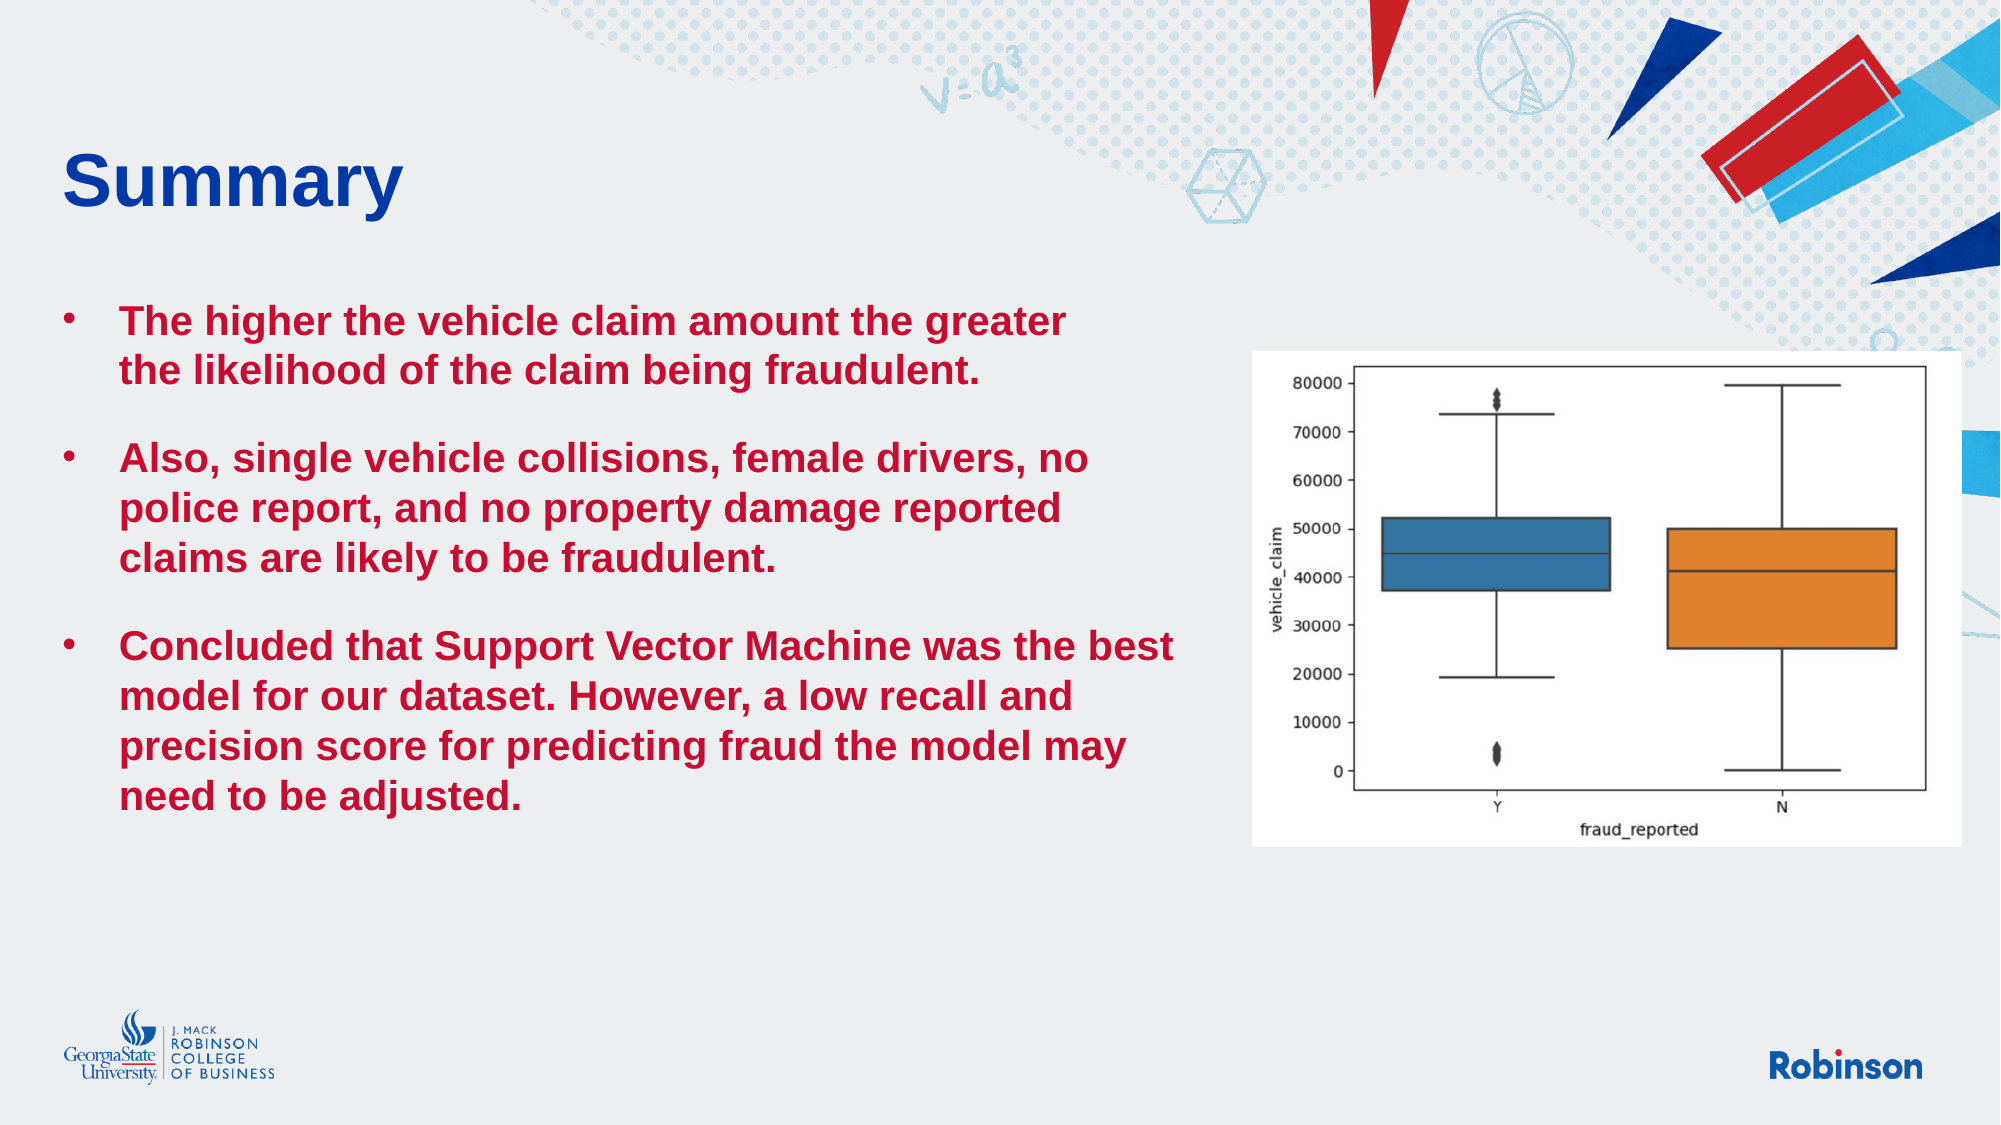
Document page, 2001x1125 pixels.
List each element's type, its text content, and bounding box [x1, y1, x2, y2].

title Summary [62, 141, 1938, 223]
picture [0, 0, 2000, 1125]
list The higher the vehicle claim amount the greater the likelihood of the claim being fraudulent. Also, single vehicle collisions, female drivers, no police report, and no property damage reported claims are likely to be fraudulent. Concluded that Support Vector Machine was the best model for our dataset. However, a low recall and precision score for predicting fraud the model may need to be adjusted. [62, 293, 1176, 978]
